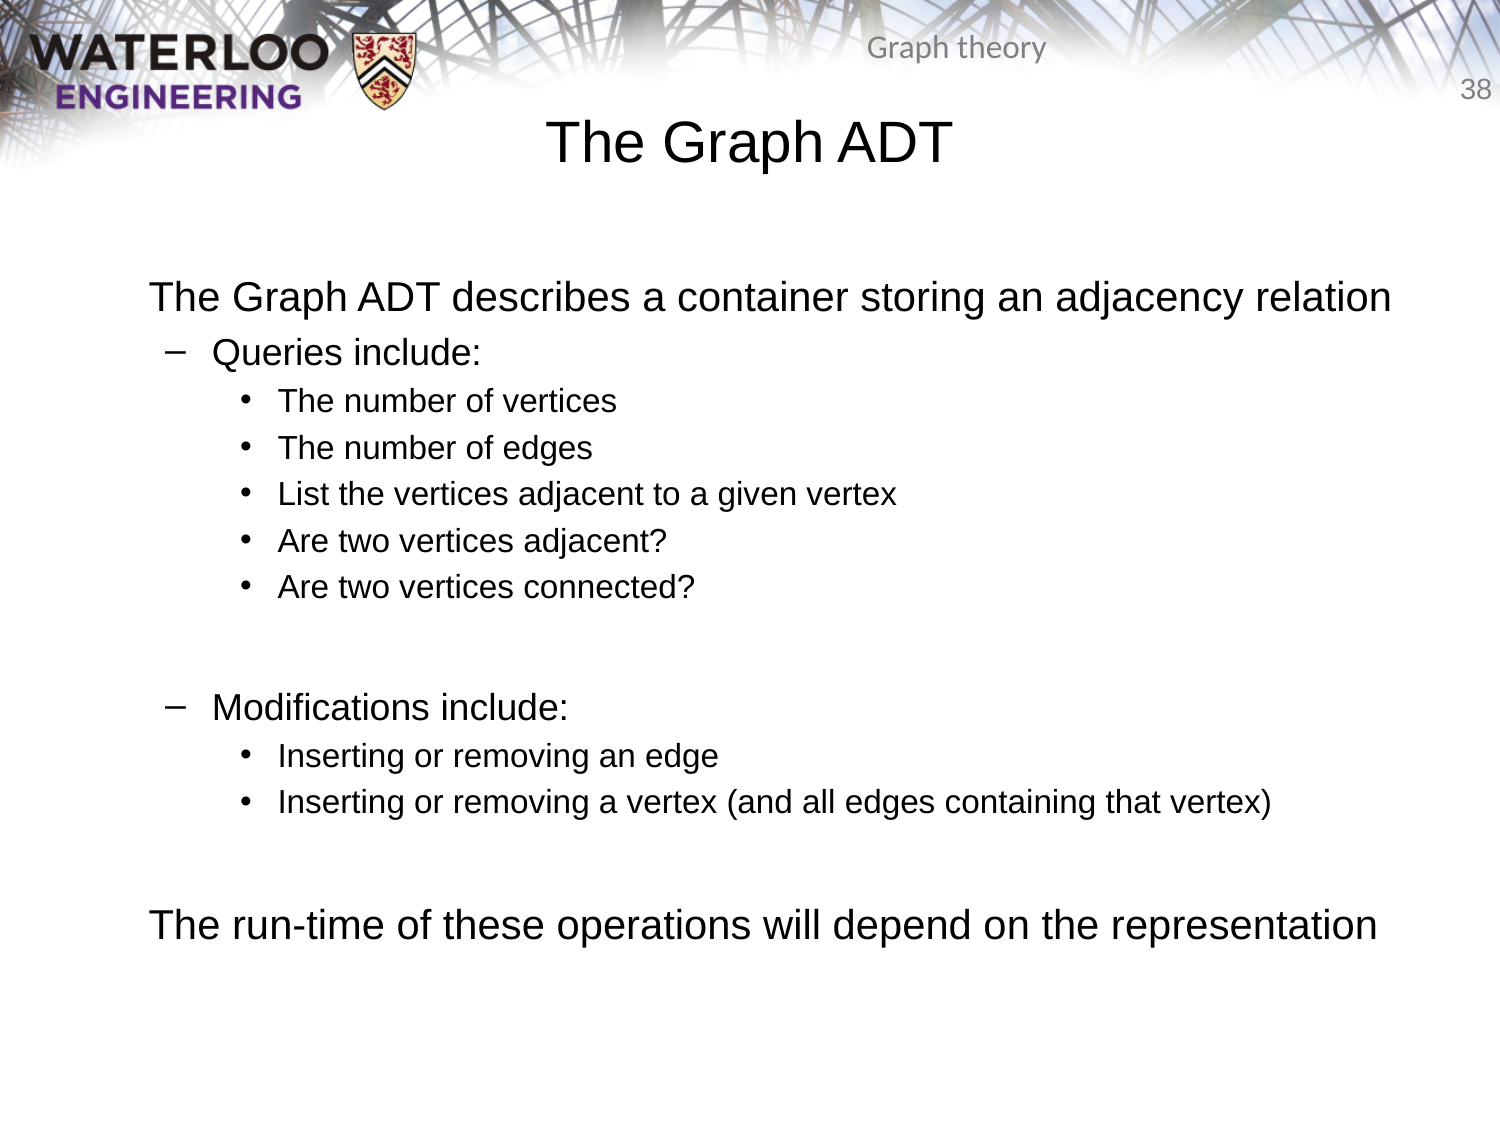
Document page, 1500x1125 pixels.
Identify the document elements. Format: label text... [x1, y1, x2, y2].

title The Graph ADT [74, 44, 1426, 233]
picture [0, 0, 1500, 1125]
list The Graph ADT describes a container storing an adjacency relation Queries include: The number of vertices The number of edges List the vertices adjacent to a given vertex Are two vertices adjacent? Are two vertices connected? Modifications include: Inserting or removing an edge Inserting or removing a vertex (and all edges containing that vertex) The run-time of these operations will depend on the representation [74, 262, 1426, 1006]
